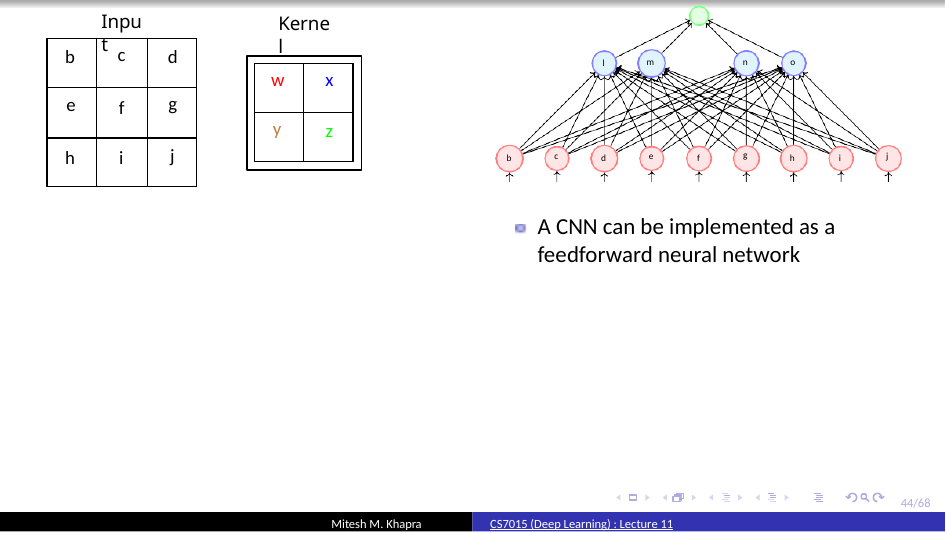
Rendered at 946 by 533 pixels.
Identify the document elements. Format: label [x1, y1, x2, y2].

table_cell [148, 88, 196, 137]
text_box [246, 10, 362, 170]
text_box [535, 210, 869, 268]
table_header [255, 64, 303, 112]
text_box [898, 493, 941, 510]
table_header [48, 39, 96, 87]
text_box [99, 8, 146, 56]
picture [515, 223, 527, 235]
picture [0, 0, 945, 182]
table_cell [148, 139, 196, 186]
table_cell [97, 139, 147, 186]
table_cell [48, 88, 96, 137]
table_header [148, 39, 196, 87]
table_cell [304, 113, 352, 161]
table_cell [97, 88, 147, 137]
text_box [0, 511, 946, 532]
table_header [304, 64, 352, 112]
table_cell [255, 113, 303, 161]
table_cell [48, 139, 96, 186]
table_header [97, 39, 147, 87]
